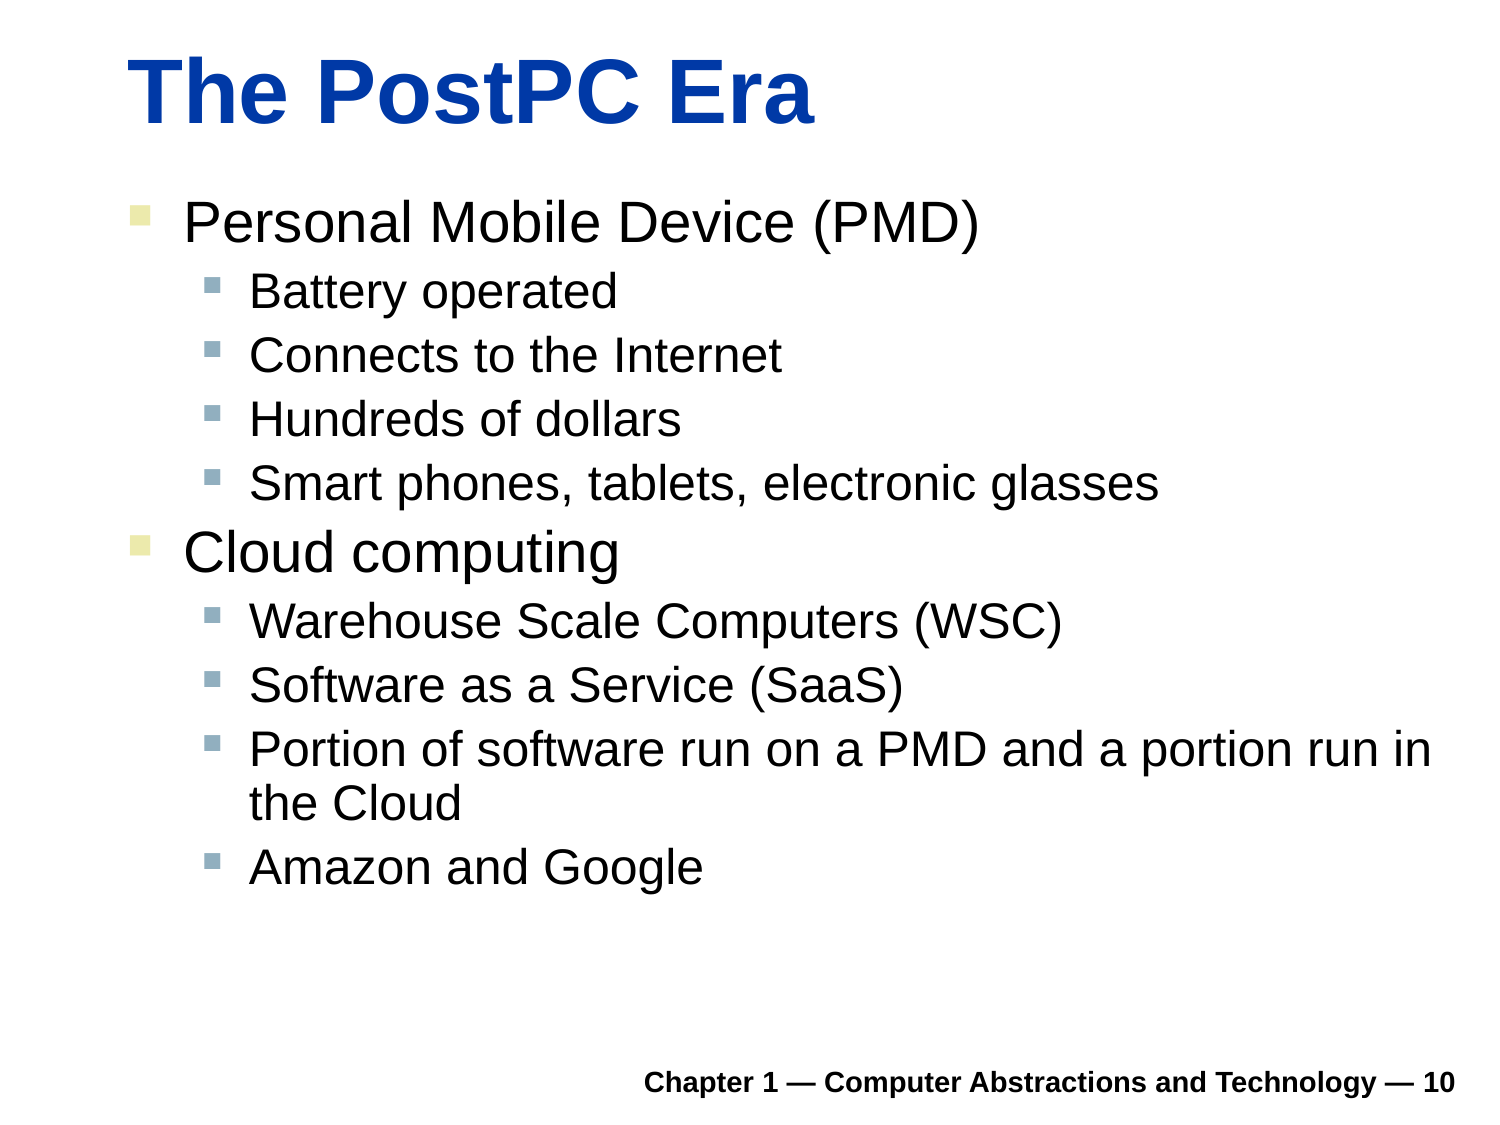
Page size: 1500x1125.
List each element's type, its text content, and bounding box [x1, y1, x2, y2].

footer Chapter 1 — Computer Abstractions and Technology — 10 [277, 1046, 1471, 1106]
title The PostPC Era [112, 23, 1468, 149]
text_box Personal Mobile Device (PMD) Battery operated Connects to the Internet Hundreds of dollars Smart phones, tablets, electronic glasses Cloud computing Warehouse Scale Computers (WSC) Software as a Service (SaaS) Portion of software run on a PMD and a portion run in the Cloud Amazon and Google [112, 184, 1469, 1024]
